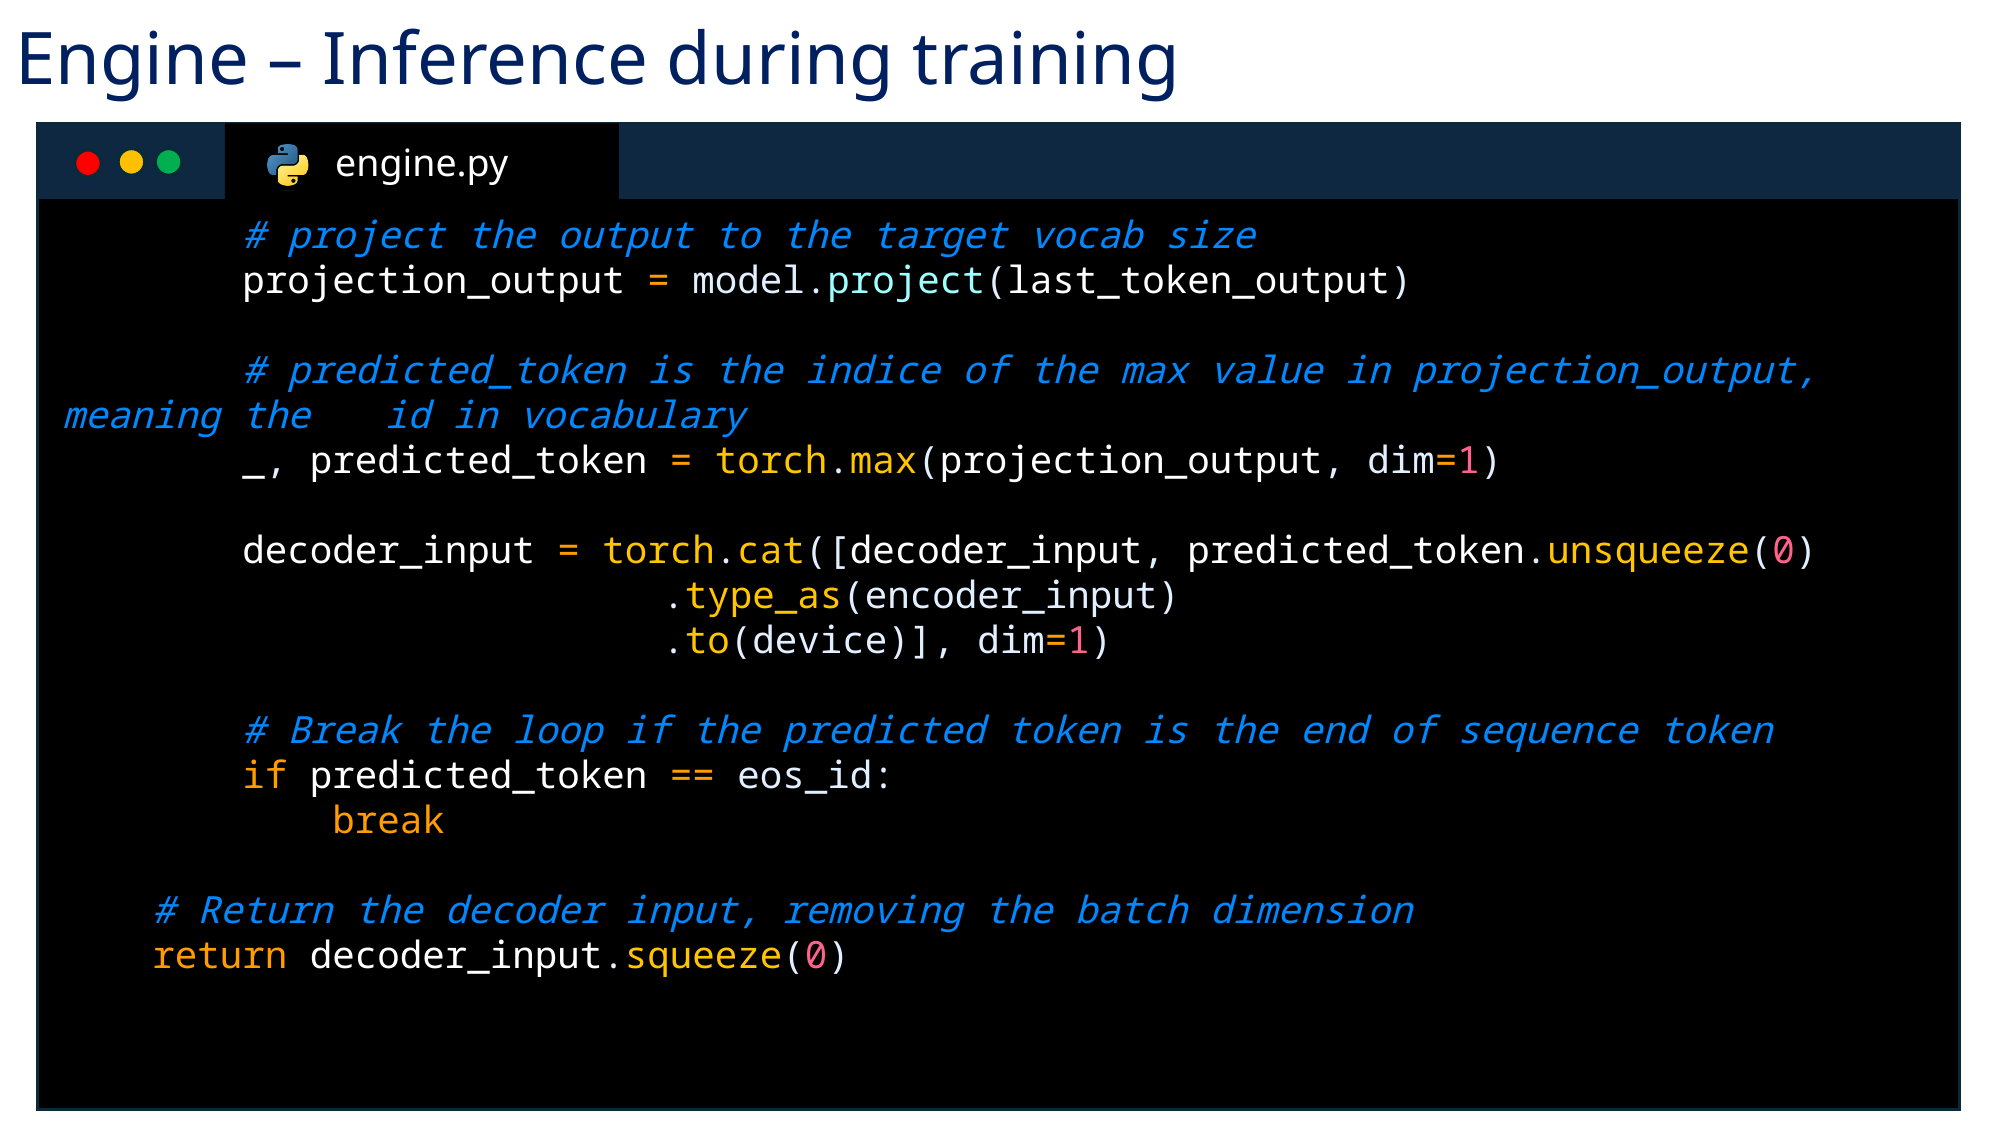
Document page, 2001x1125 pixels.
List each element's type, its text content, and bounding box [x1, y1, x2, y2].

picture [266, 143, 311, 192]
text_box Engine – Inference during training [0, 13, 1684, 108]
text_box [36, 122, 1962, 1111]
